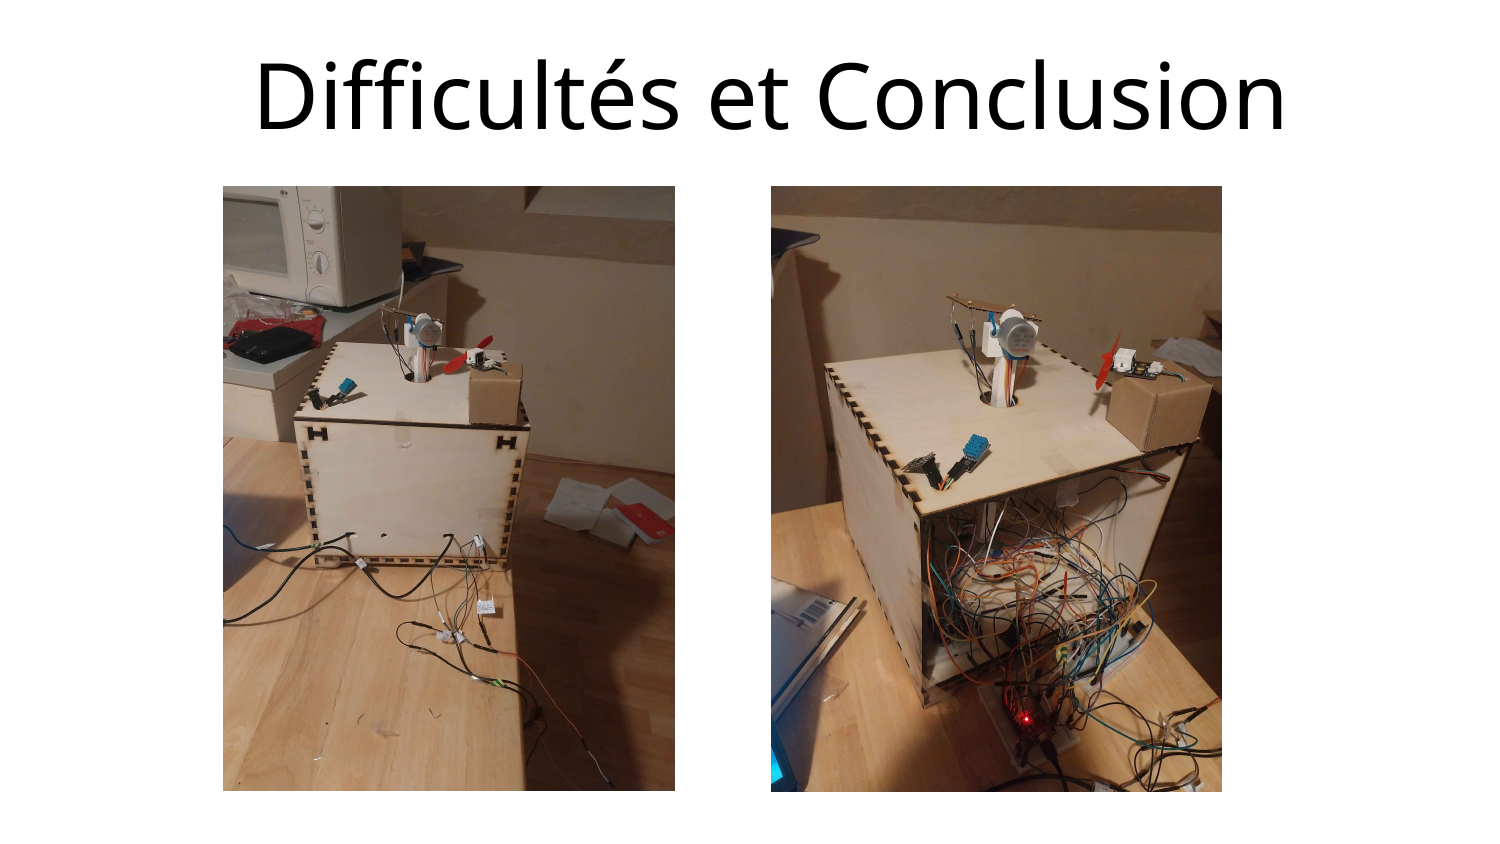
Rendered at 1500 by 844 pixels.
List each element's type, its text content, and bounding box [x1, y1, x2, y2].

picture [223, 185, 675, 791]
picture [770, 186, 1223, 792]
title Difficultés et Conclusion [186, 0, 1356, 240]
